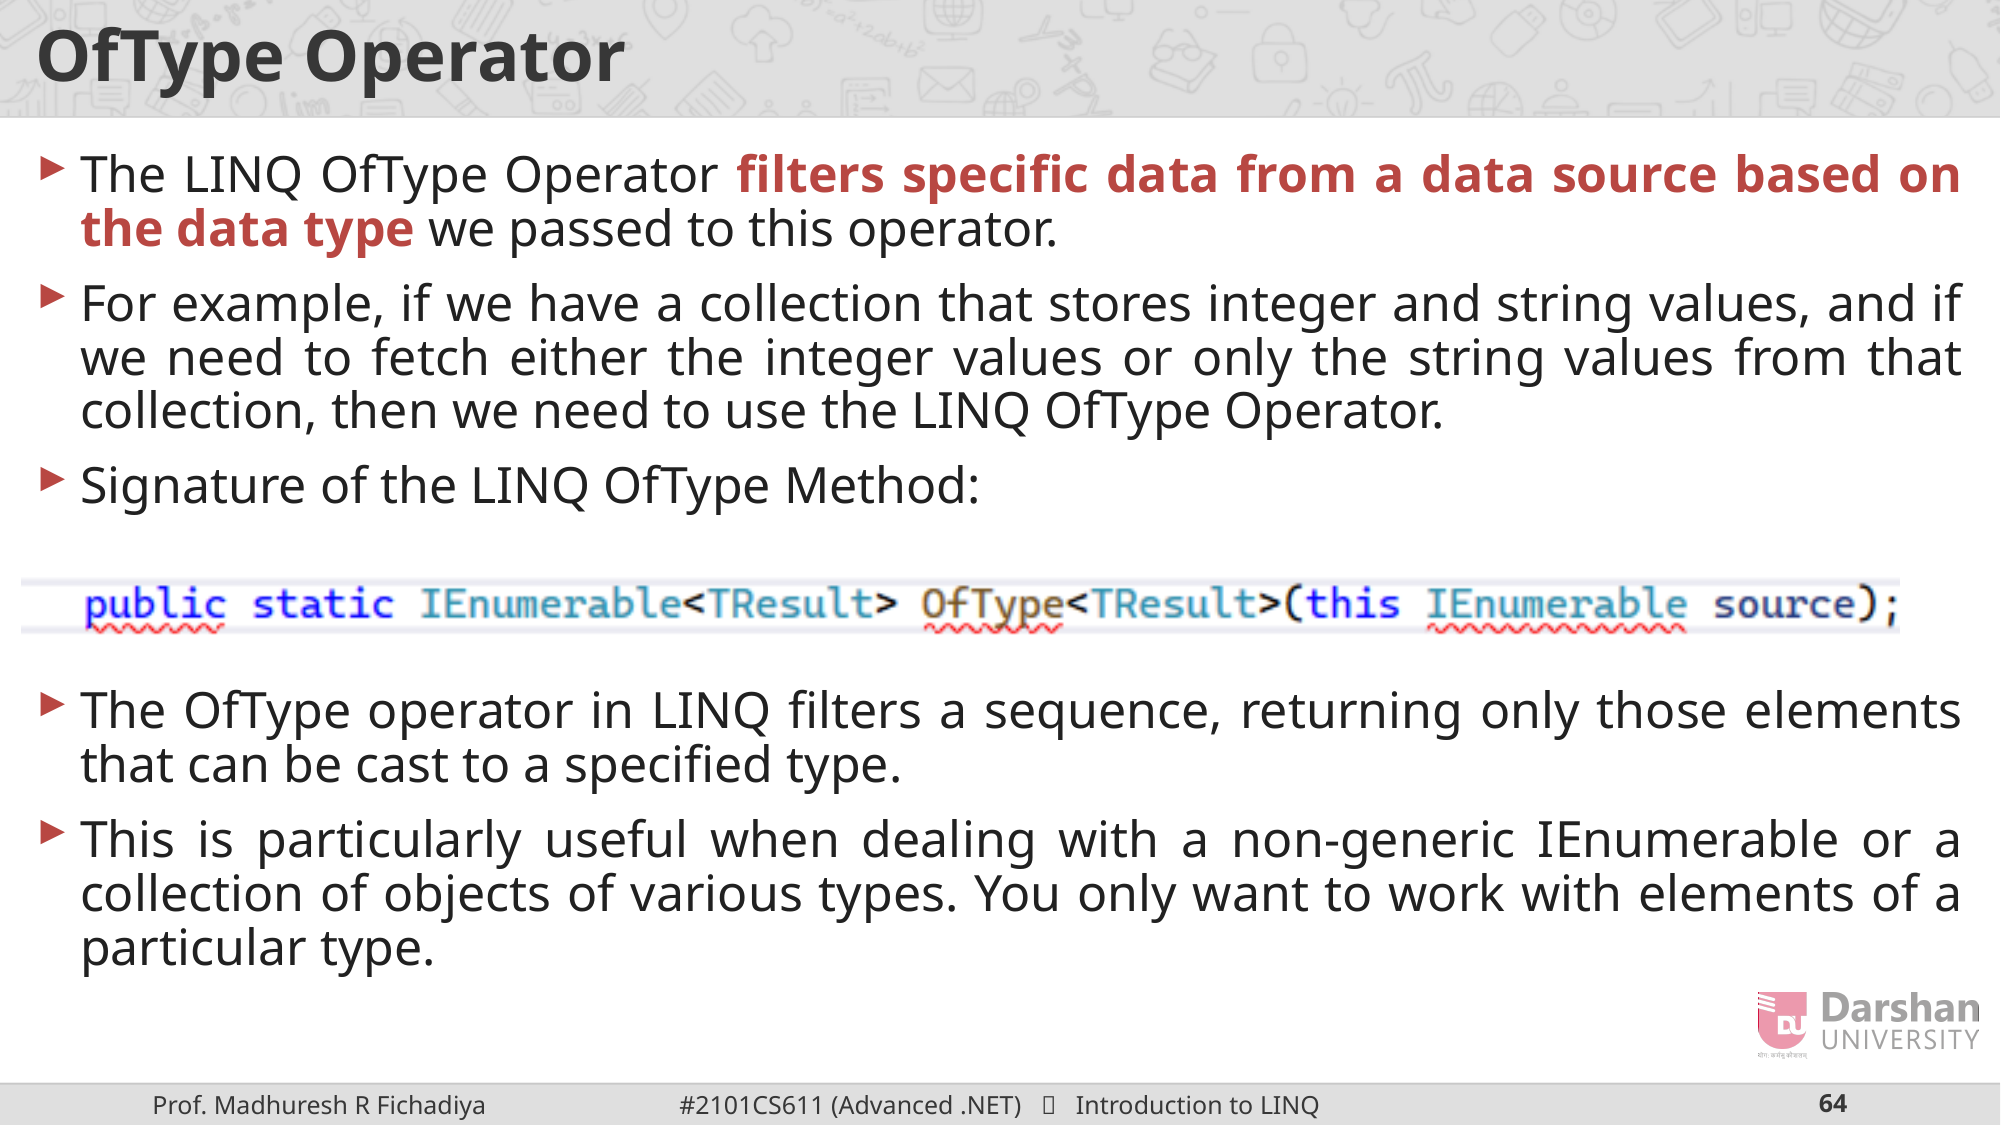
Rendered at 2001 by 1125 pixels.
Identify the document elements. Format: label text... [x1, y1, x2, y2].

picture [21, 555, 1900, 645]
list The LINQ OfType Operator filters specific data from a data source based on the data type we passed to this operator. For example, if we have a collection that stores integer and string values, and if we need to fetch either the integer values or only the string values from that collection, then we need to use the LINQ OfType Operator. Signature of the LINQ OfType Method: The OfType operator in LINQ filters a sequence, returning only those elements that can be cast to a specified type. This is particularly useful when dealing with a non-generic IEnumerable or a collection of objects of various types. You only want to work with elements of a particular type. [21, 141, 1979, 1059]
title OfType Operator [0, 0, 2000, 117]
